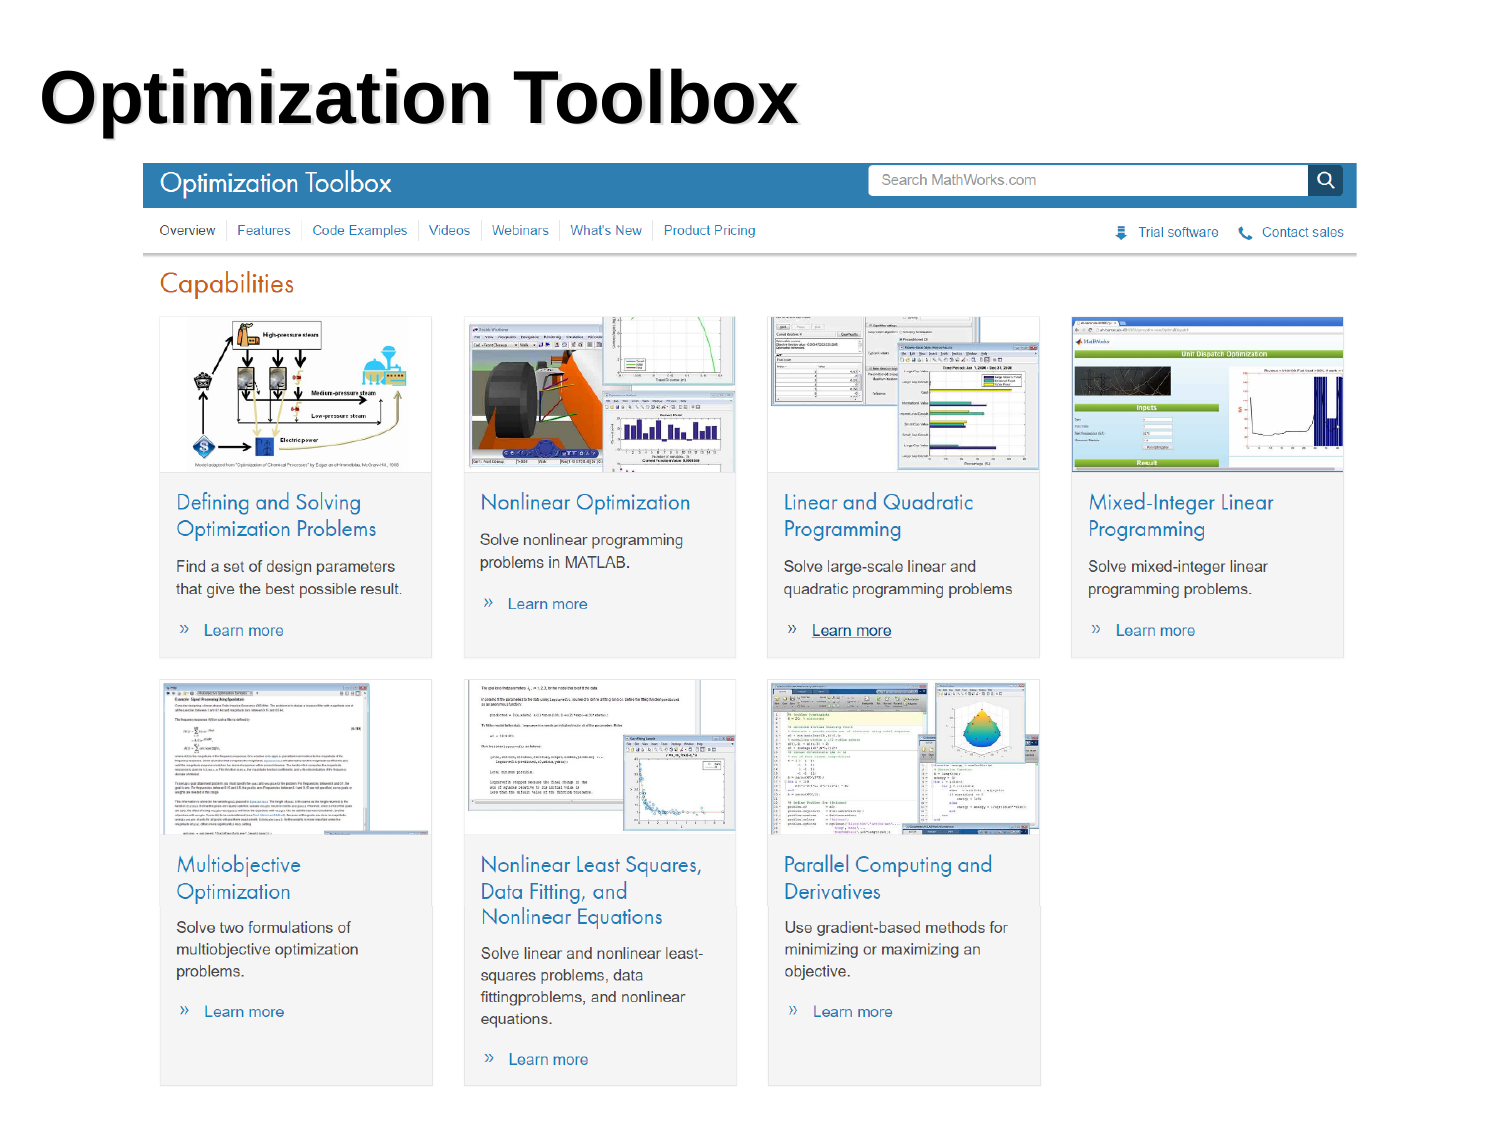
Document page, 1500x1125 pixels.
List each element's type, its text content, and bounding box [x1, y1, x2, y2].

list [142, 163, 1357, 906]
picture [139, 676, 1060, 1095]
title Optimization Toolbox [24, 24, 1476, 163]
